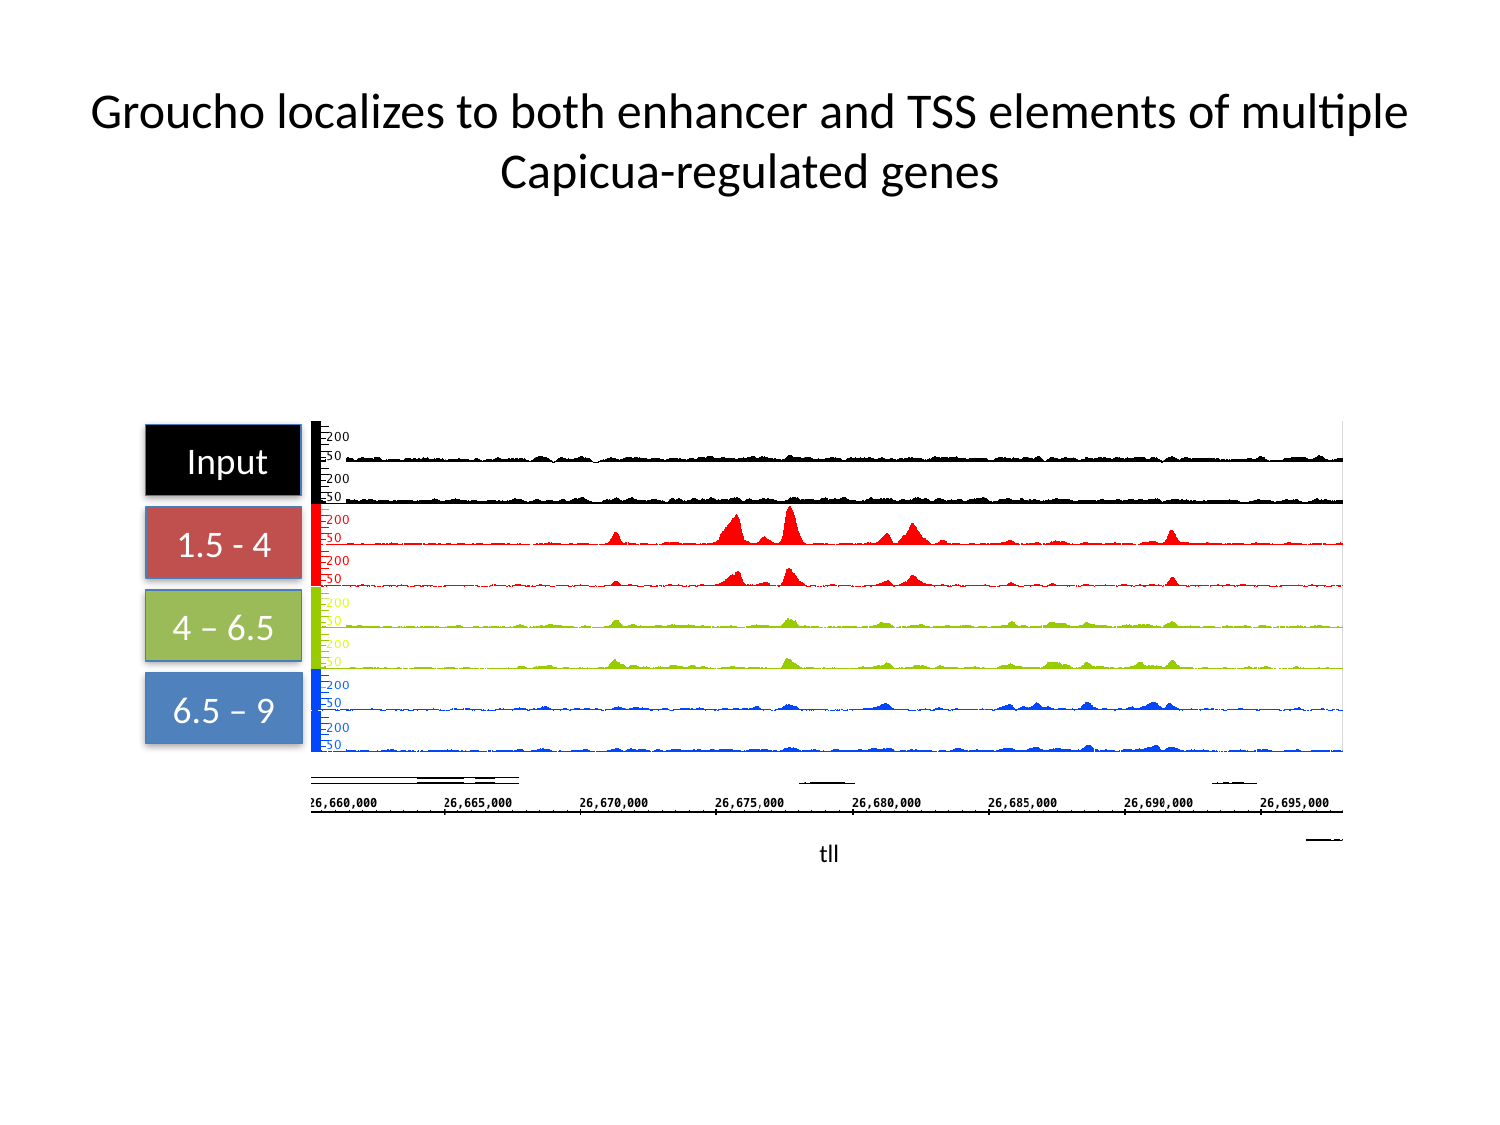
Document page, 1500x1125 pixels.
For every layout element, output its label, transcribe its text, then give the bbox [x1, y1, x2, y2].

text_box 4 – 6.5 [145, 589, 302, 662]
text_box Input [145, 424, 302, 496]
text_box 6.5 – 9 [145, 672, 303, 744]
text_box 1.5 - 4 [145, 506, 302, 579]
title Groucho localizes to both enhancer and TSS elements of multiple Capicua-regulated genes [75, 45, 1425, 233]
picture [311, 420, 1343, 866]
